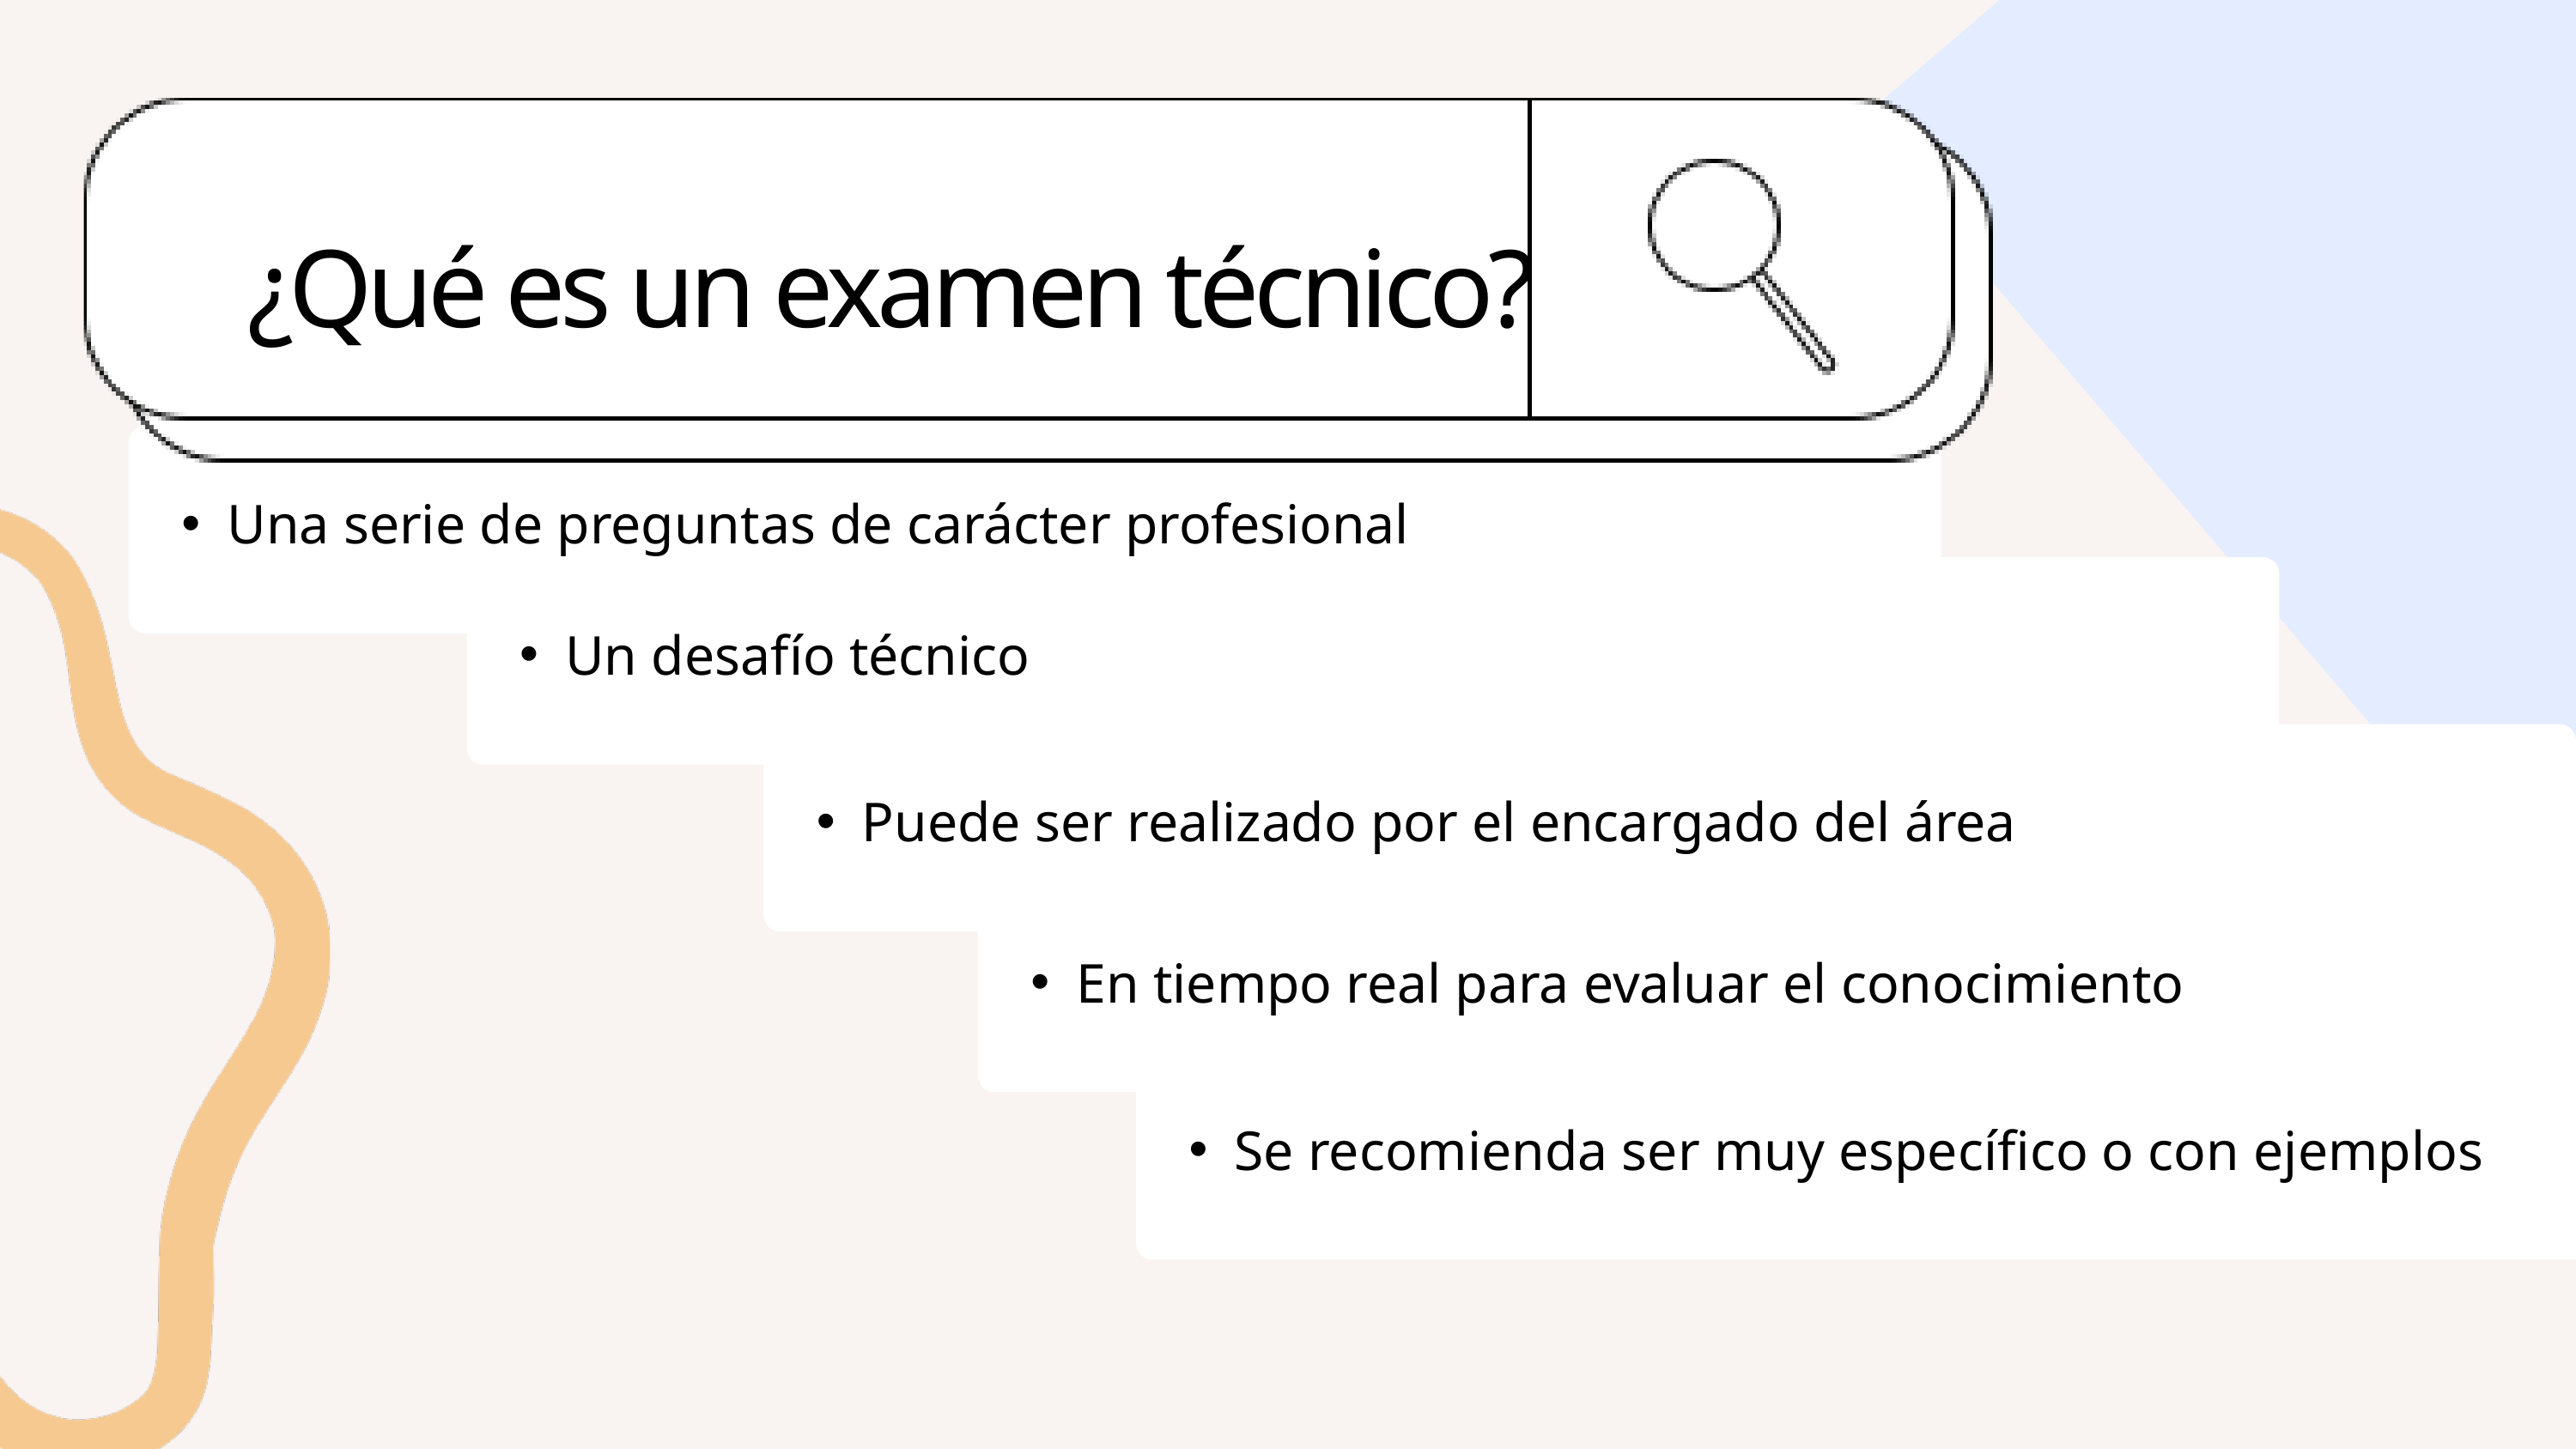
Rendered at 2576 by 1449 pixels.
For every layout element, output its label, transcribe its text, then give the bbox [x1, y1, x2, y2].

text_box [977, 884, 2576, 1093]
text_box [0, 505, 331, 1449]
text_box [763, 724, 2576, 932]
text_box [1885, 0, 2576, 724]
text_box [466, 556, 2280, 765]
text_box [128, 425, 1941, 634]
text_box ¿Qué es un examen técnico? [171, 214, 1612, 425]
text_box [1135, 1052, 2576, 1260]
text_box [83, 98, 1993, 463]
